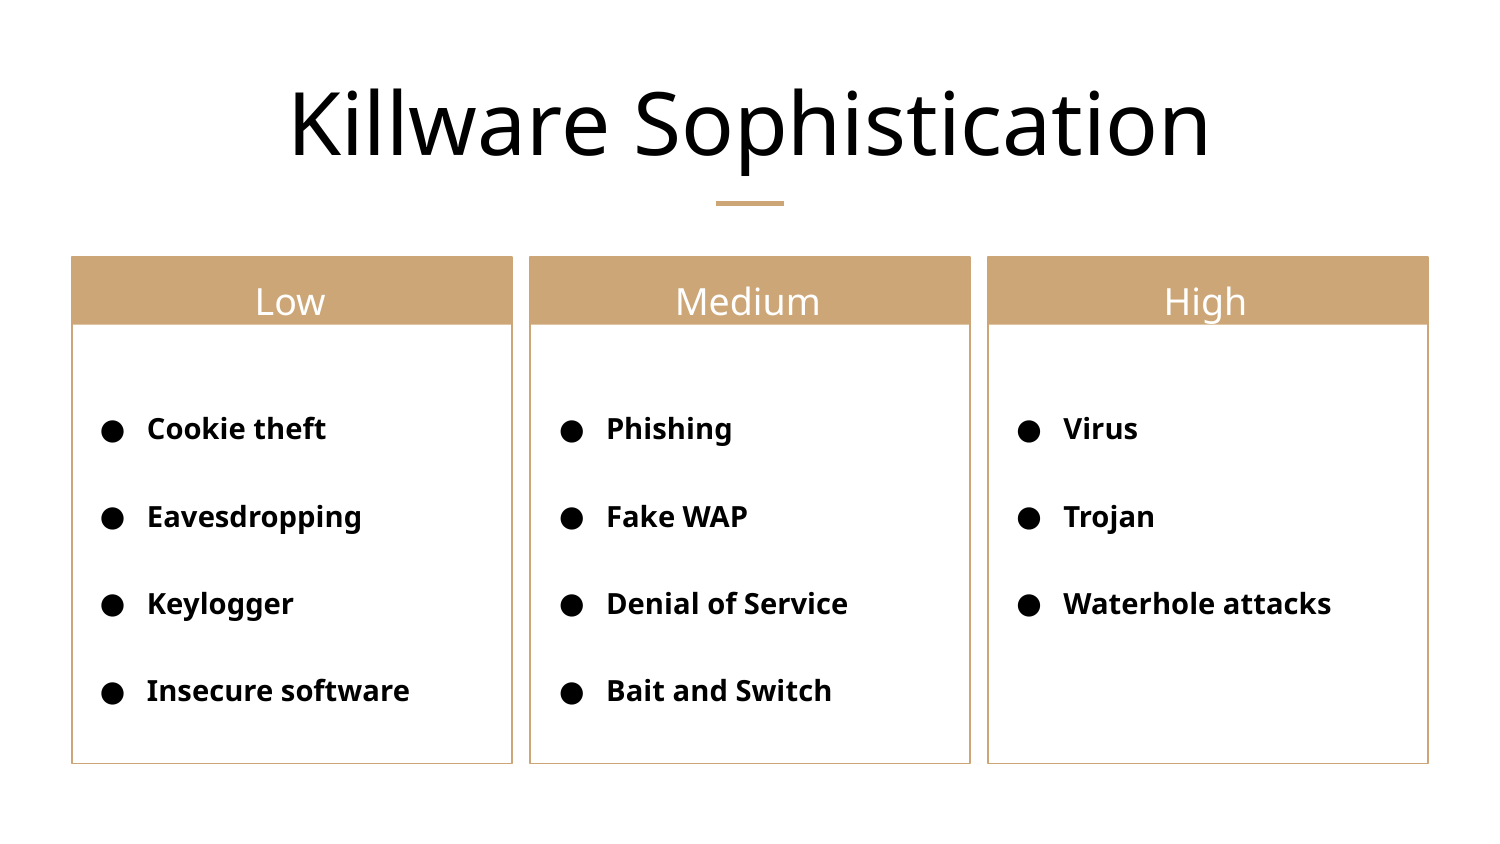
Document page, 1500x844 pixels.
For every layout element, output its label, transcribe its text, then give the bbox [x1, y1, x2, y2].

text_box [529, 256, 971, 764]
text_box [71, 256, 513, 764]
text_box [987, 256, 1429, 764]
title Killware Sophistication [51, 51, 1449, 189]
